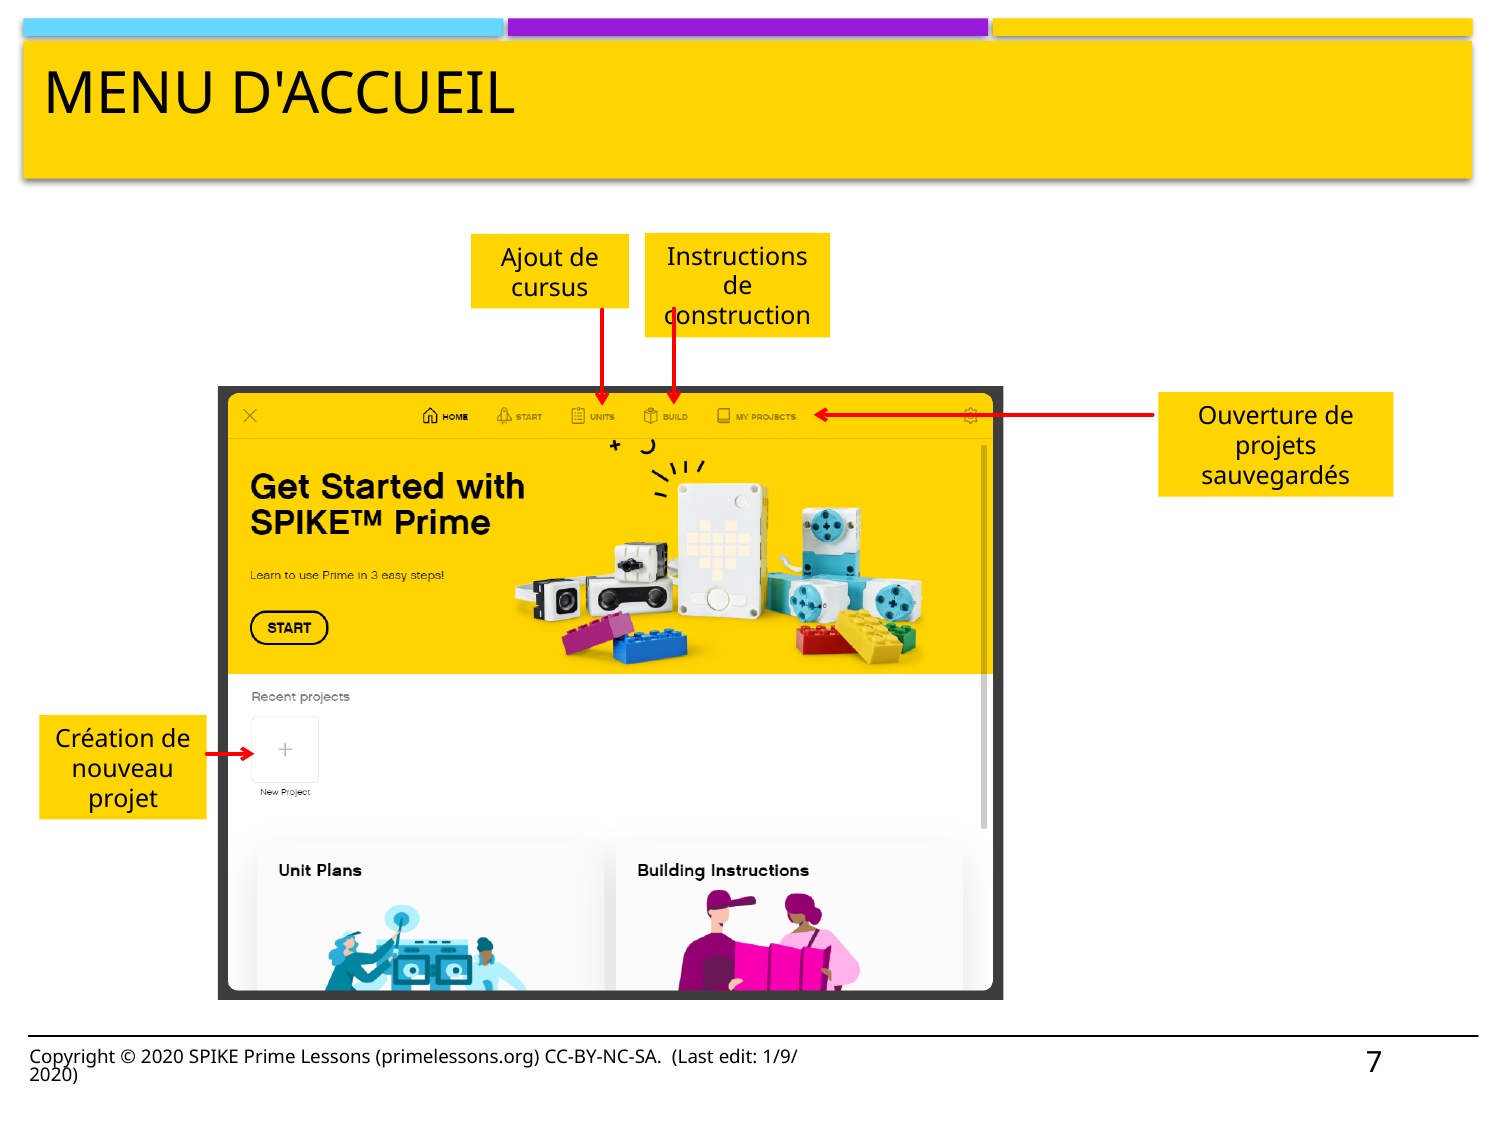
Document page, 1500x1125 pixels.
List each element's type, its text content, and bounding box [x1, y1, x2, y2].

text_box Ajout de cursus [471, 233, 629, 309]
text_box Instructions de construction [644, 232, 831, 338]
footer Copyright © 2020 SPIKE Prime Lessons (primelessons.org) CC-BY-NC-SA. (Last edit: 1/9/2020) [14, 1036, 814, 1097]
title MENU D'ACCUEIL [28, 48, 1464, 172]
picture [217, 385, 1004, 1000]
text_box Ouverture de projets sauvegardés [1158, 392, 1394, 497]
text_box Création de nouveau projet [39, 714, 207, 820]
slide_number 7 [1351, 1036, 1478, 1097]
